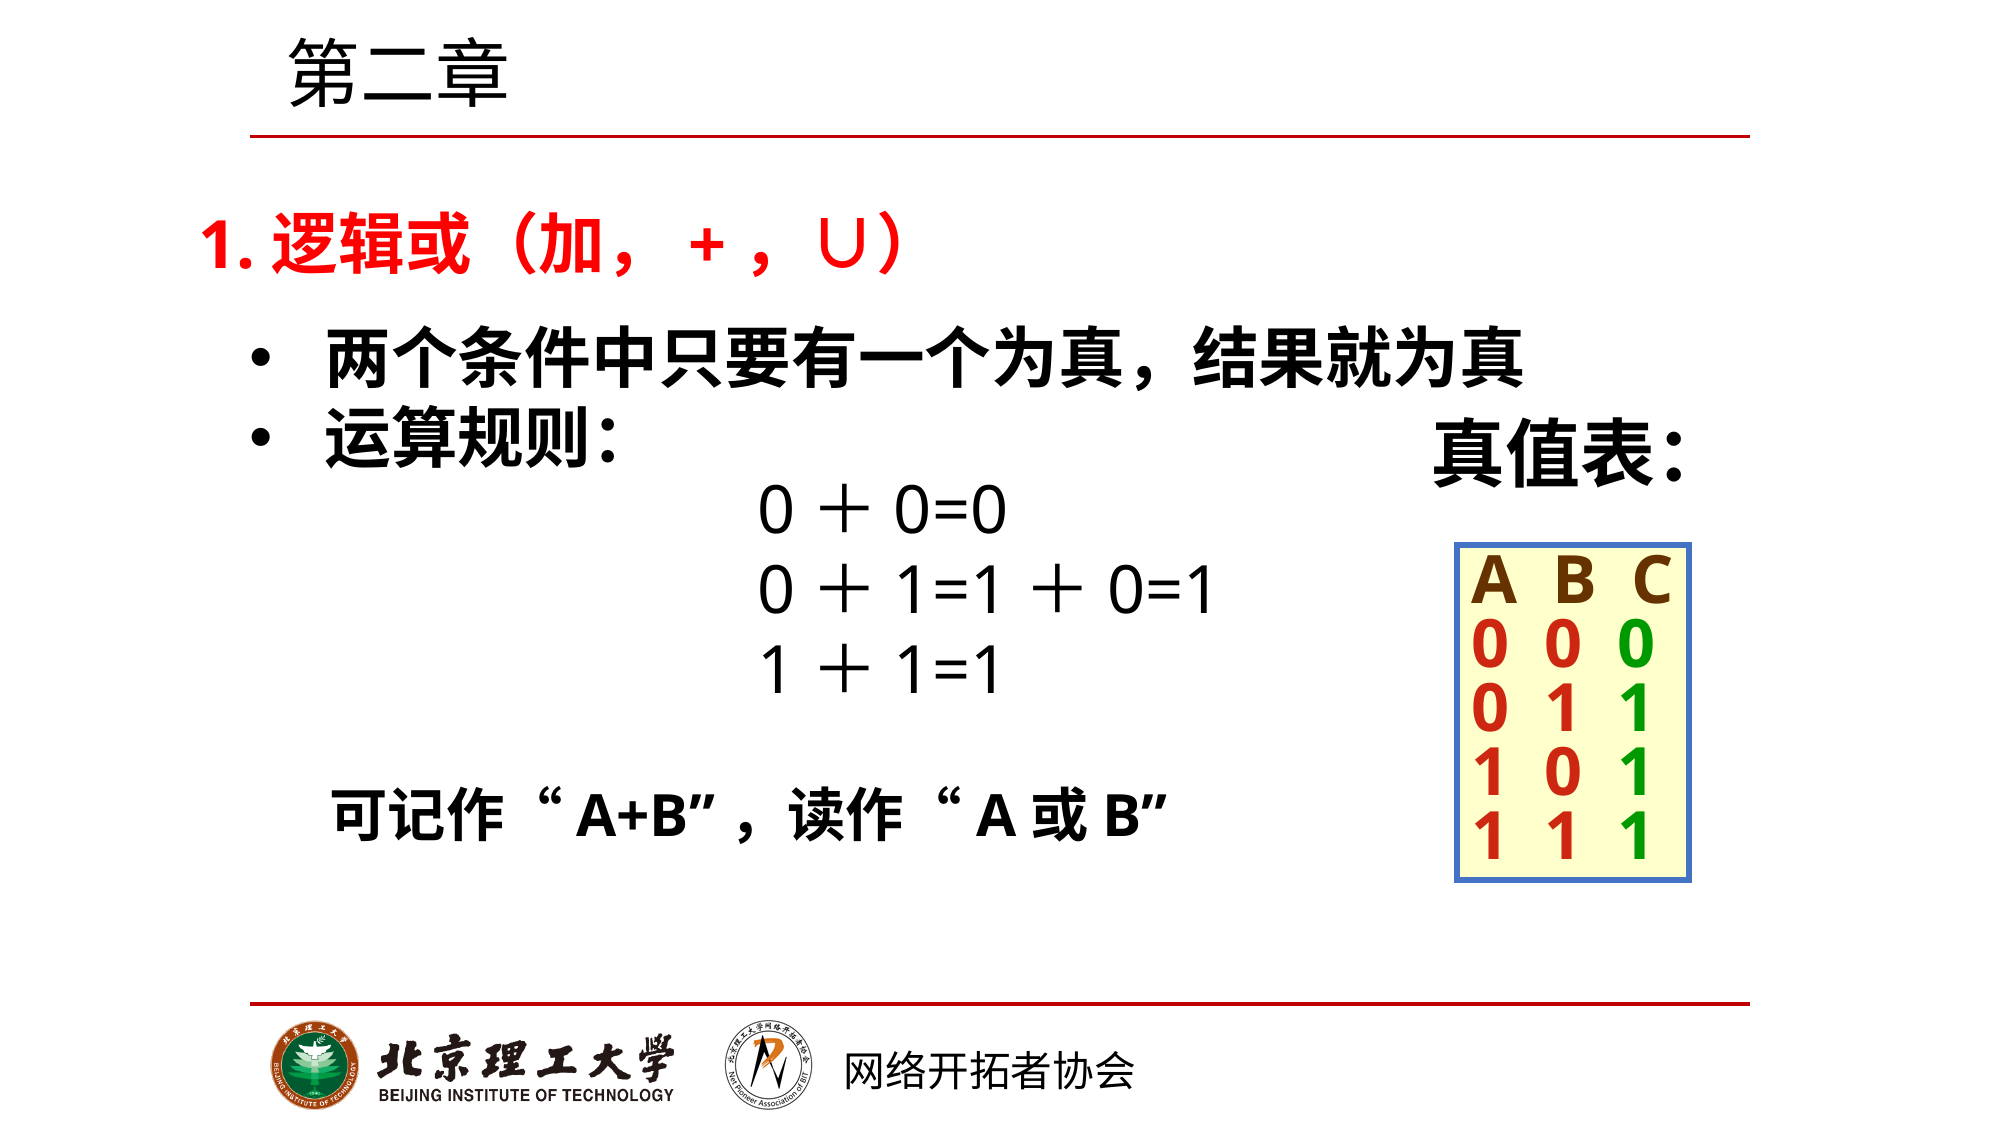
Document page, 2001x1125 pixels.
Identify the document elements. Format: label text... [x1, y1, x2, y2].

text_box 第二章 [270, 19, 1696, 124]
picture [270, 1020, 674, 1110]
text_box 可记作“A+B”，读作“A或B” [314, 770, 1296, 856]
text_box A B C 0 0 0 0 1 1 1 0 1 1 1 1 [1457, 545, 1690, 880]
text_box 1.逻辑或（加，+，∪） [183, 194, 958, 289]
text_box 0＋0=0 0＋1=1＋0=1 1＋1=1 [742, 459, 1243, 714]
picture [724, 1020, 813, 1110]
text_box 真值表： [1415, 398, 1807, 504]
text_box 两个条件中只要有一个为真，结果就为真 运算规则： [234, 308, 1667, 484]
text_box 网络开拓者协会 [828, 1037, 1402, 1102]
